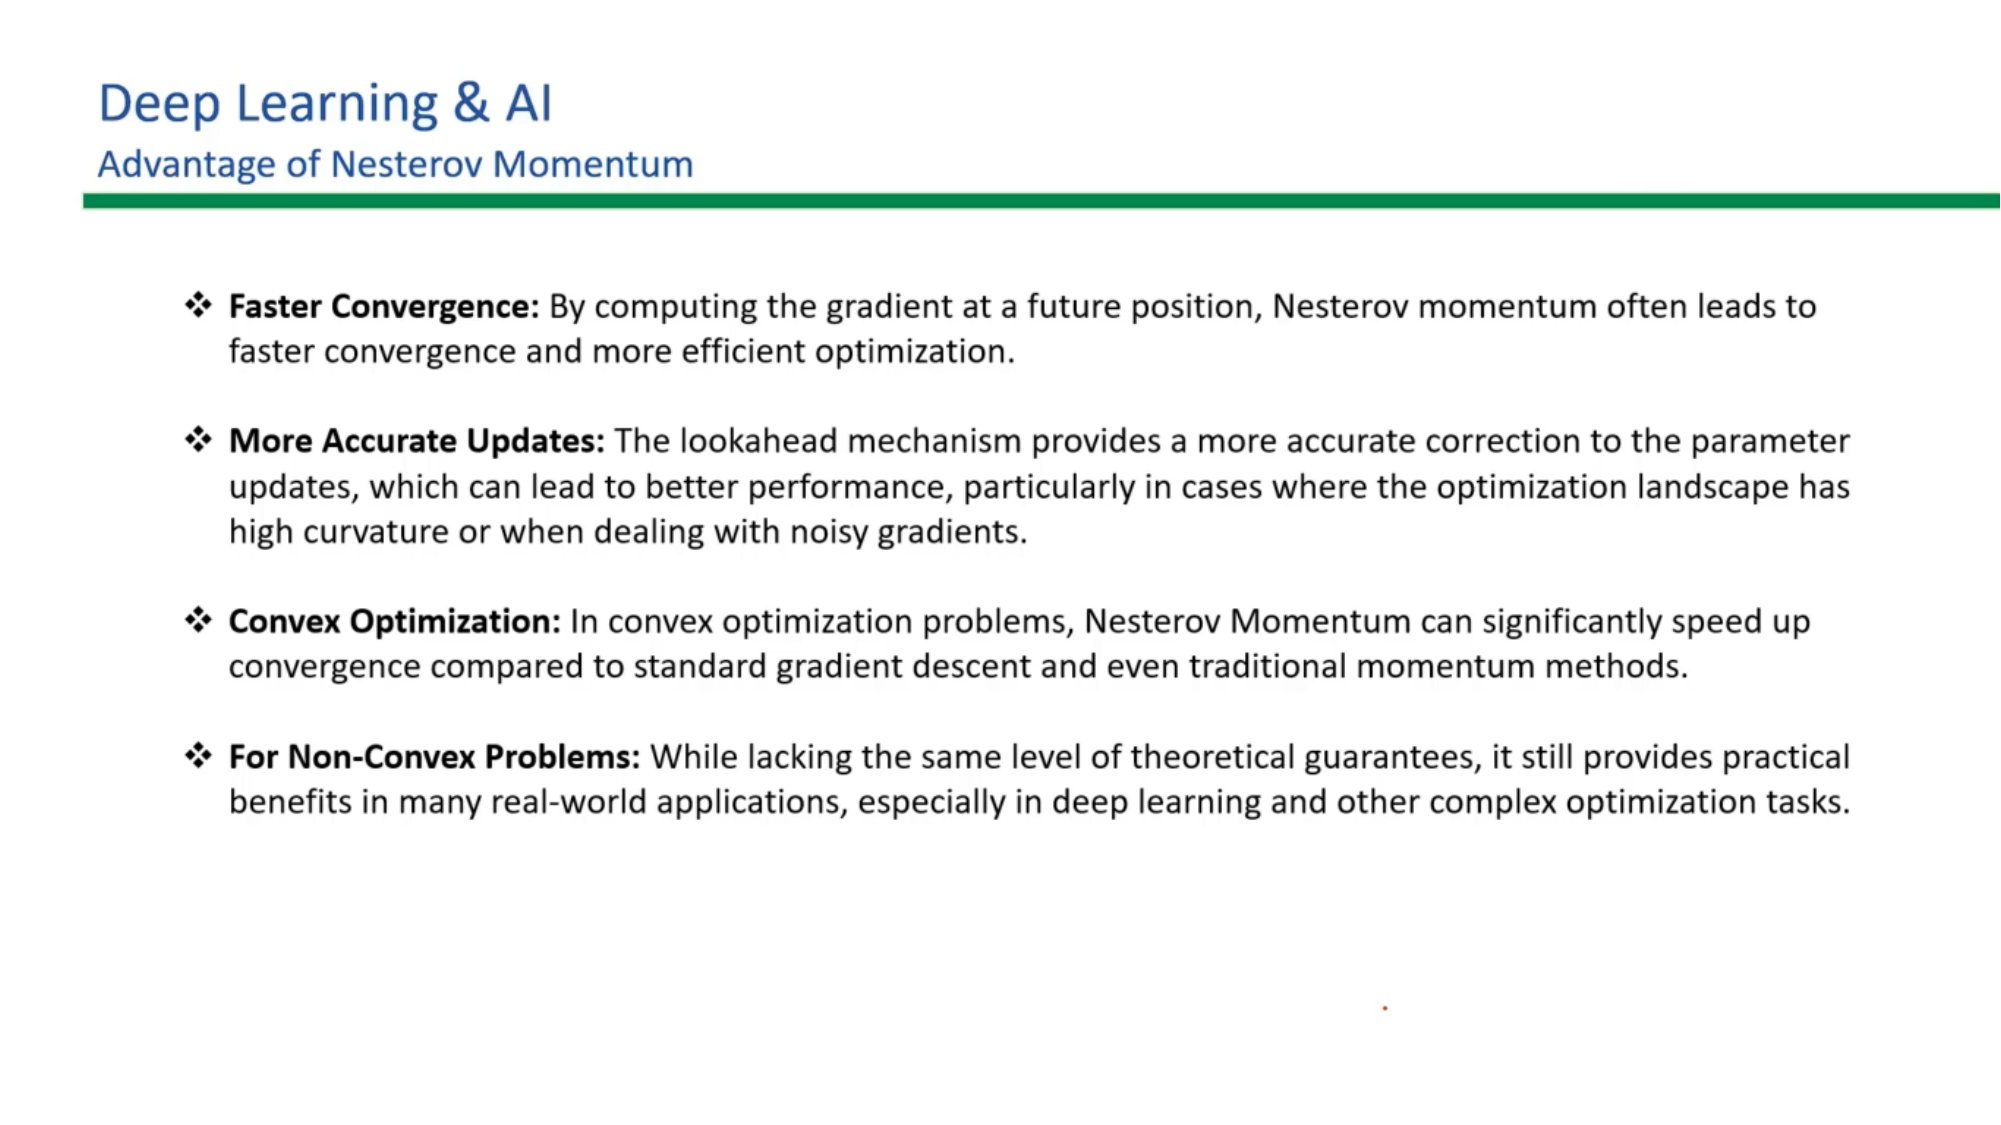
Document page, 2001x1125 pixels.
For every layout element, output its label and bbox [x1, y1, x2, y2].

picture [0, 57, 2000, 1068]
